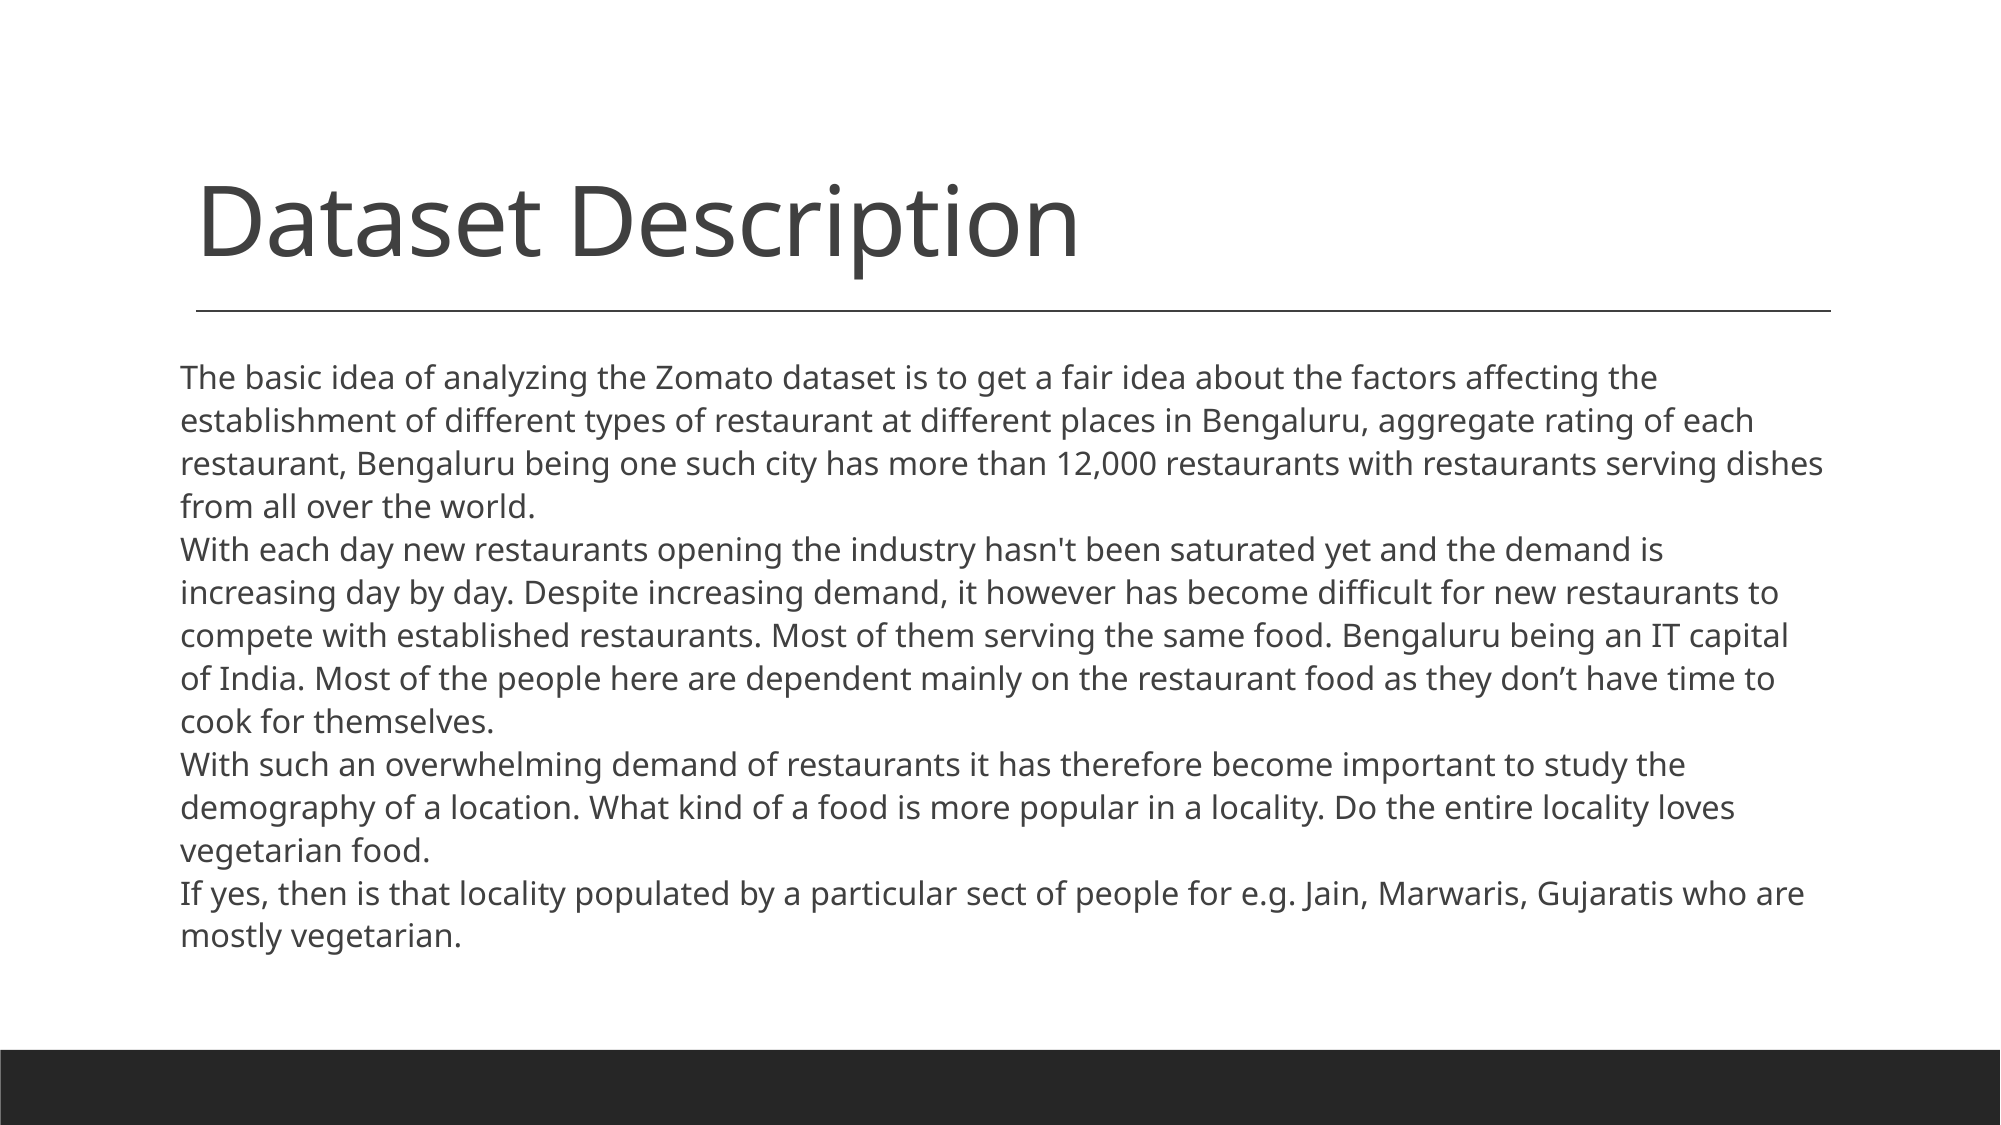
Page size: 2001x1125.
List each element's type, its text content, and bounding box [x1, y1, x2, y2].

title Dataset Description [180, 47, 1830, 285]
list The basic idea of analyzing the Zomato dataset is to get a fair idea about the factors affecting the establishment of different types of restaurant at different places in Bengaluru, aggregate rating of each restaurant, Bengaluru being one such city has more than 12,000 restaurants with restaurants serving dishes from all over the world. With each day new restaurants opening the industry hasn't been saturated yet and the demand is increasing day by day. Despite increasing demand, it however has become difficult for new restaurants to compete with established restaurants. Most of them serving the same food. Bengaluru being an IT capital of India. Most of the people here are dependent mainly on the restaurant food as they don’t have time to cook for themselves. With such an overwhelming demand of restaurants it has therefore become important to study the demography of a location. What kind of a food is more popular in a locality. Do the entire locality loves vegetarian food. If yes, then is that locality populated by a particular sect of people for e.g. Jain, Marwaris, Gujaratis who are mostly vegetarian. [180, 345, 1830, 963]
